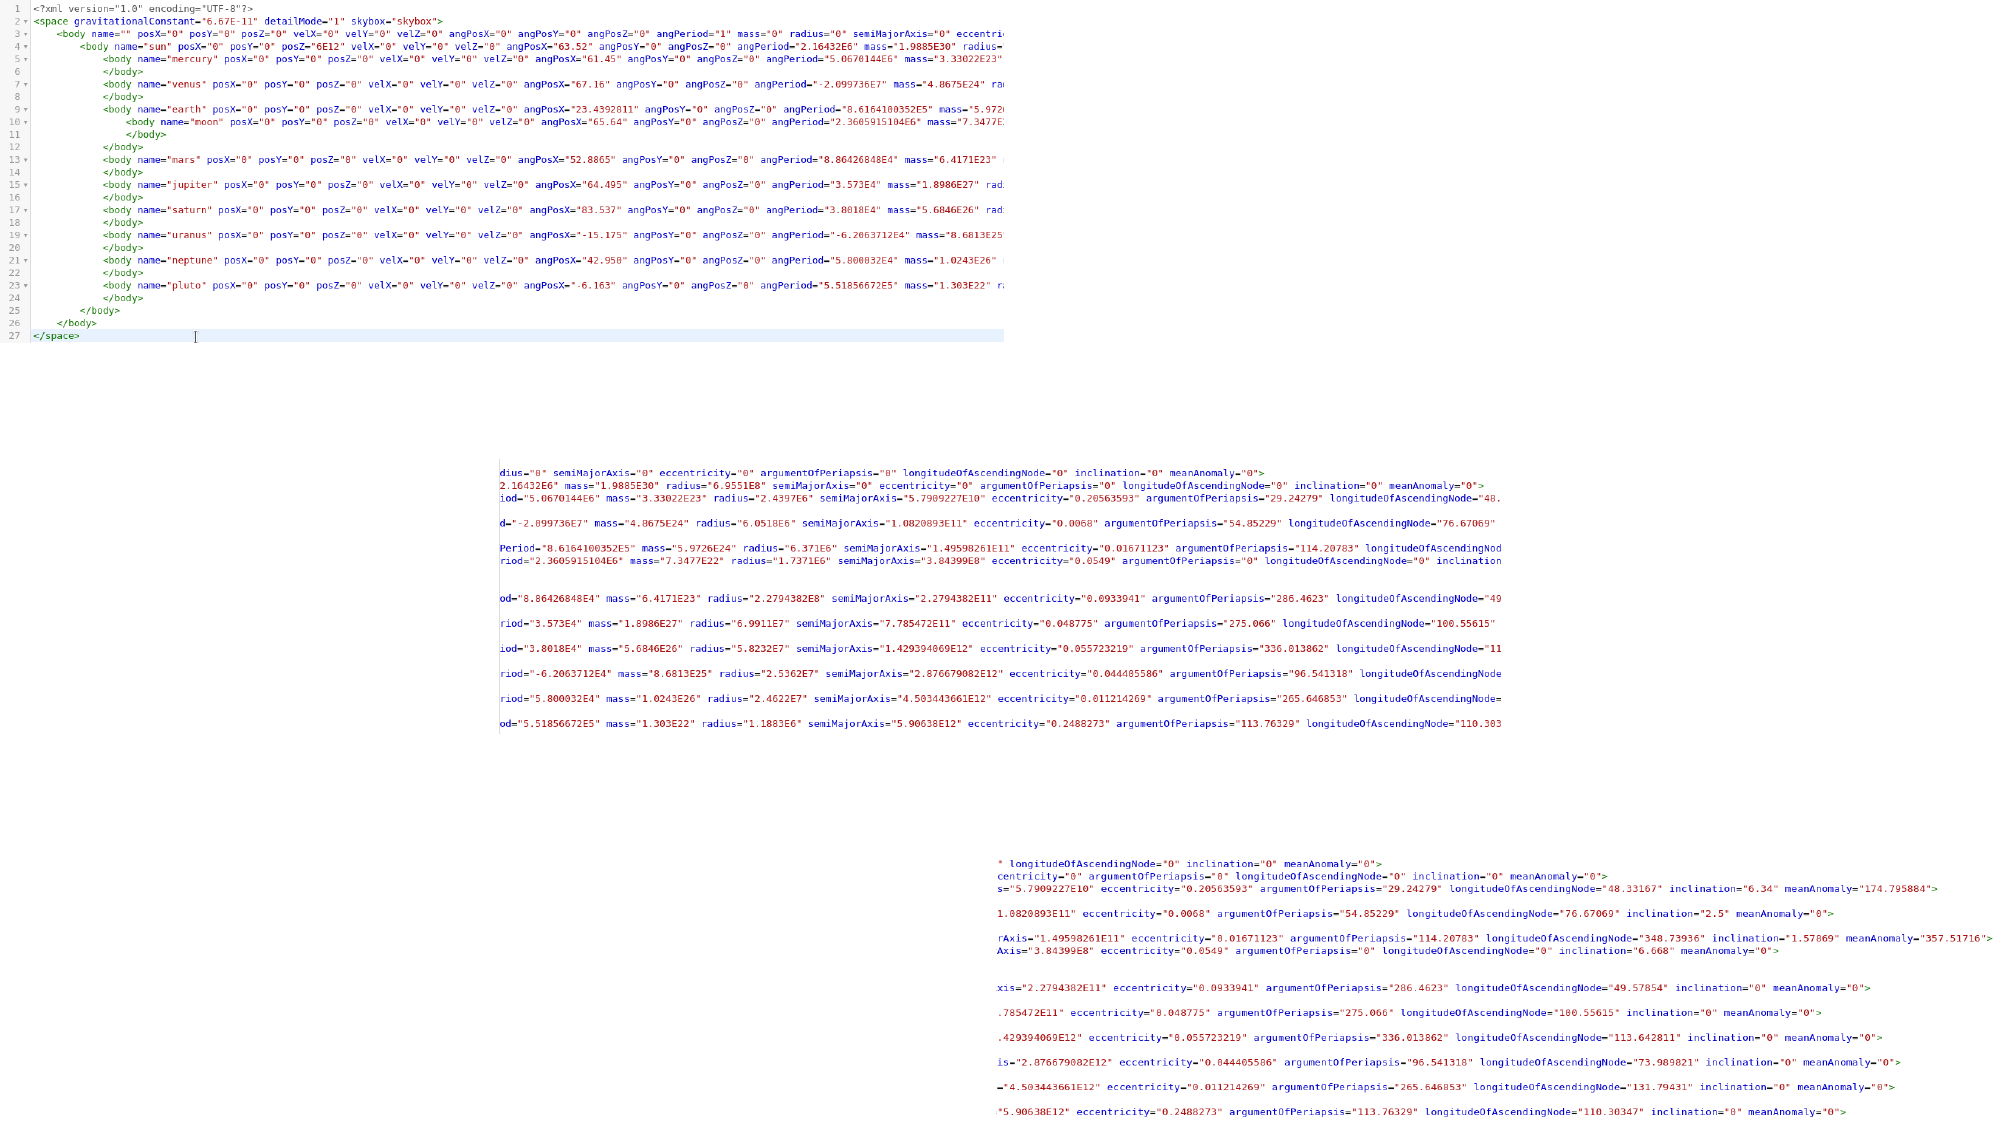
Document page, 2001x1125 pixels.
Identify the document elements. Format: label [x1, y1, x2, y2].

picture [996, 850, 2000, 1125]
picture [499, 459, 1501, 734]
picture [0, 0, 1004, 343]
